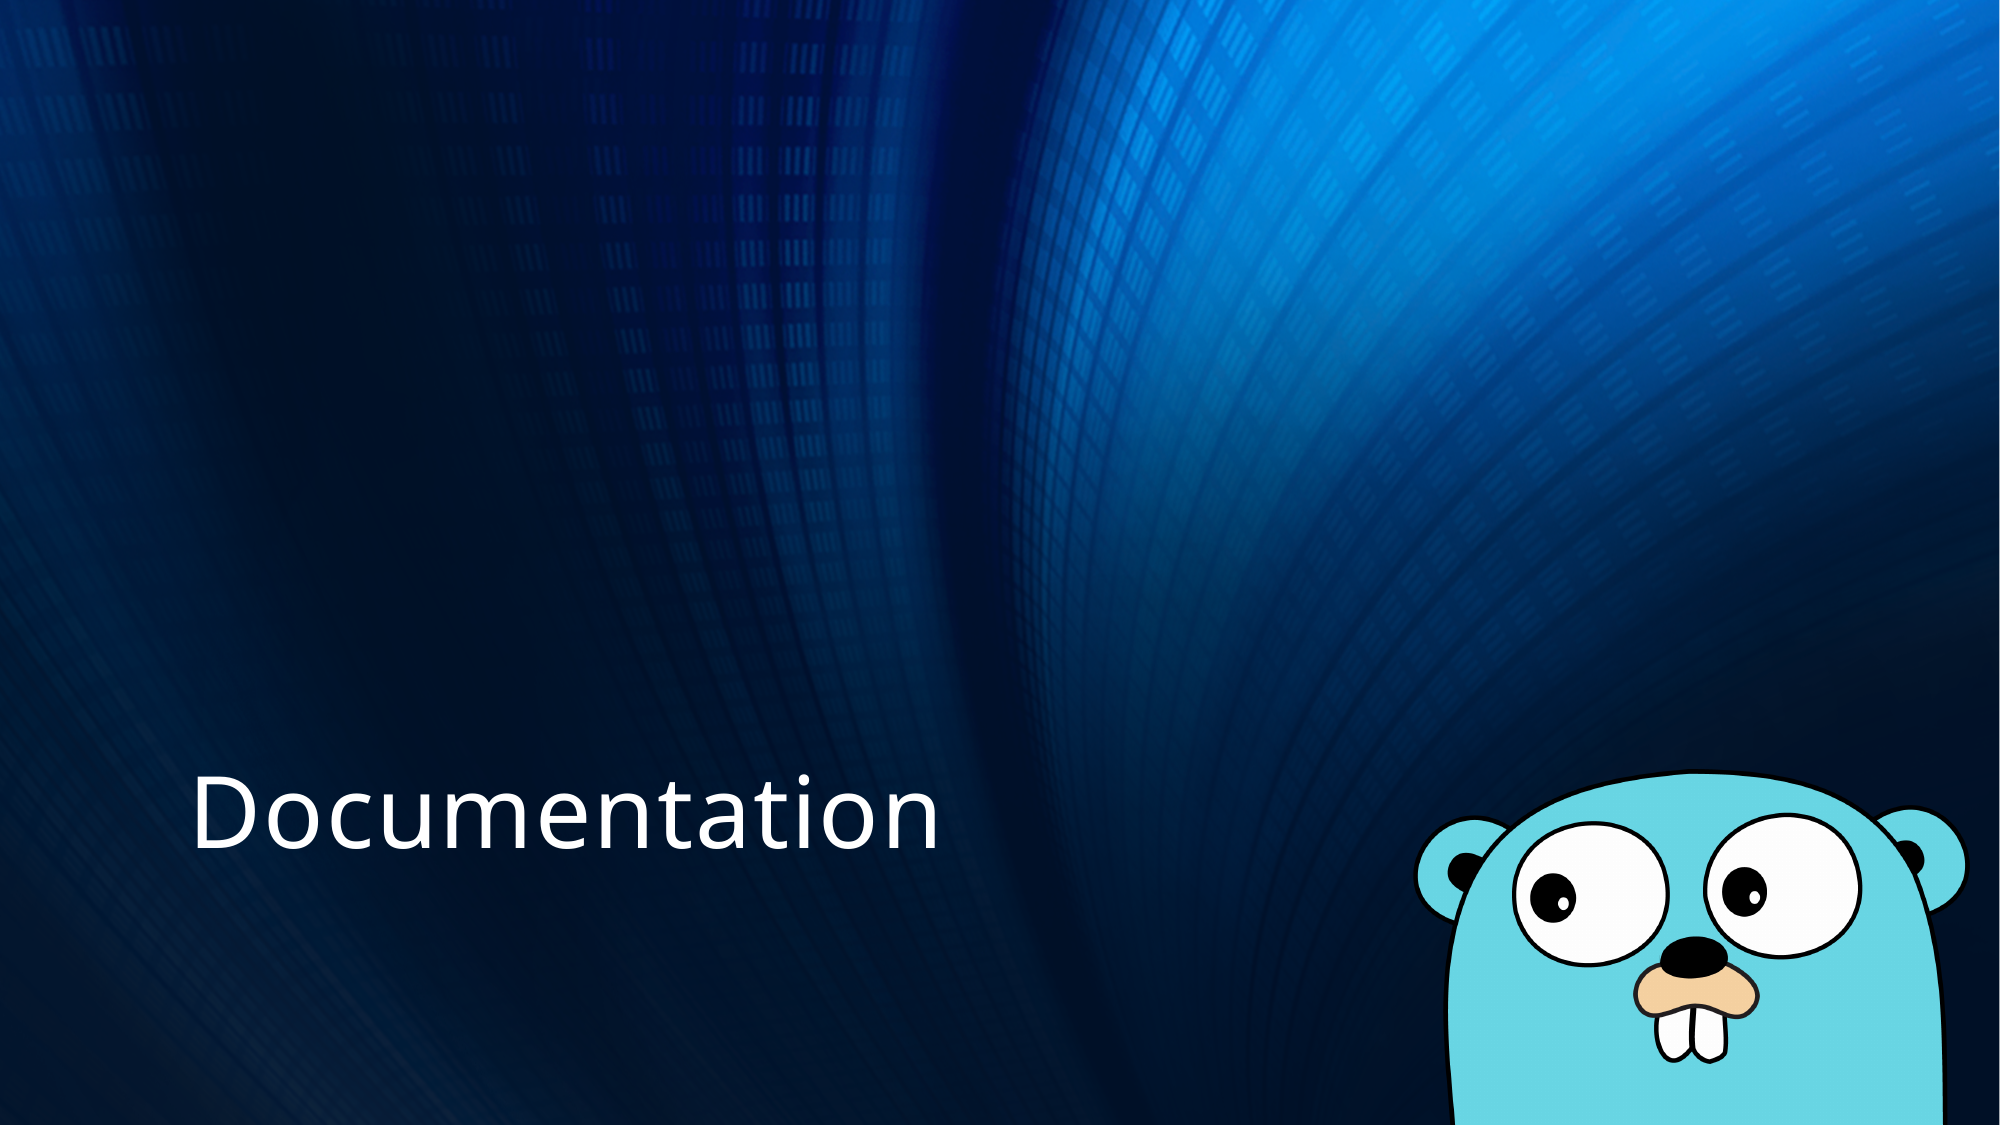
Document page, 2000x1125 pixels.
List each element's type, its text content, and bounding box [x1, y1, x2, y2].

title Documentation [173, 412, 1600, 875]
picture [0, 0, 2000, 1125]
